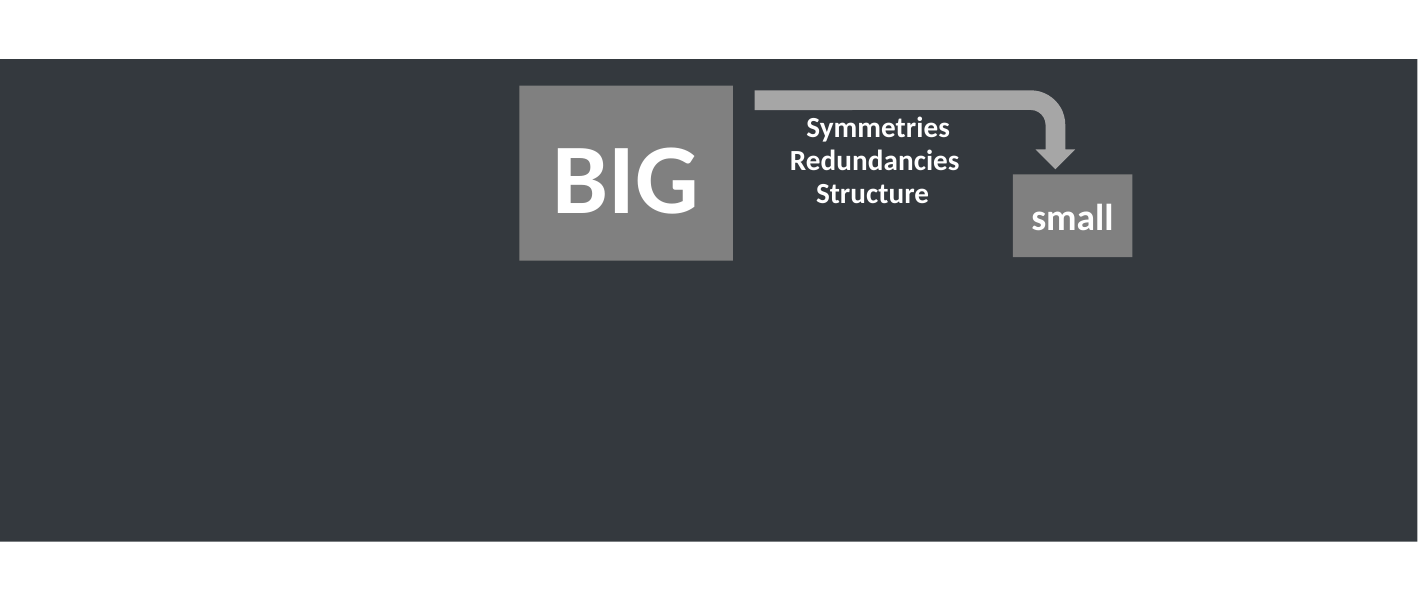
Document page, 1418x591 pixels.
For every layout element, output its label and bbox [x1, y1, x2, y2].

text_box [0, 59, 1418, 542]
